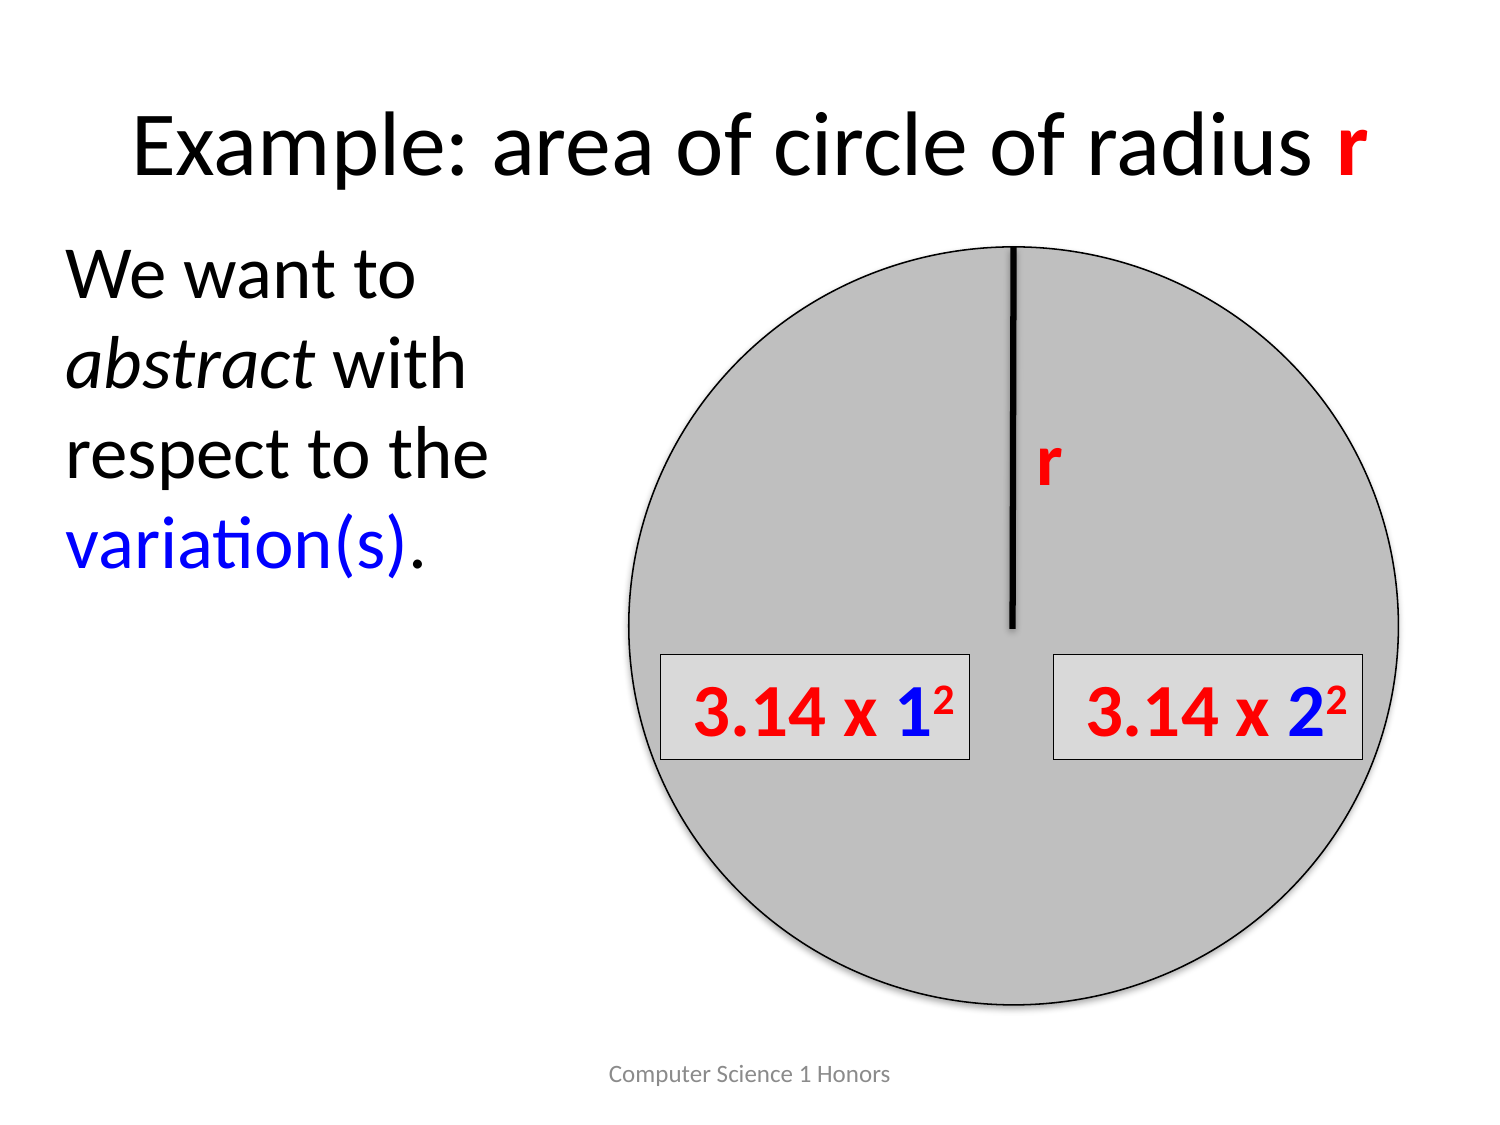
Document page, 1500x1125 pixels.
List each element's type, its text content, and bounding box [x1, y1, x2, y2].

text_box [627, 246, 1400, 1006]
text_box We want to abstract with respect to the variation(s). [50, 215, 605, 591]
text_box r [1021, 402, 1079, 508]
text_box 3.14 x 22 [1053, 654, 1363, 760]
title Example: area of circle of radius r [75, 45, 1425, 233]
text_box 3.14 x 12 [660, 654, 970, 760]
footer Computer Science 1 Honors [512, 1042, 988, 1103]
